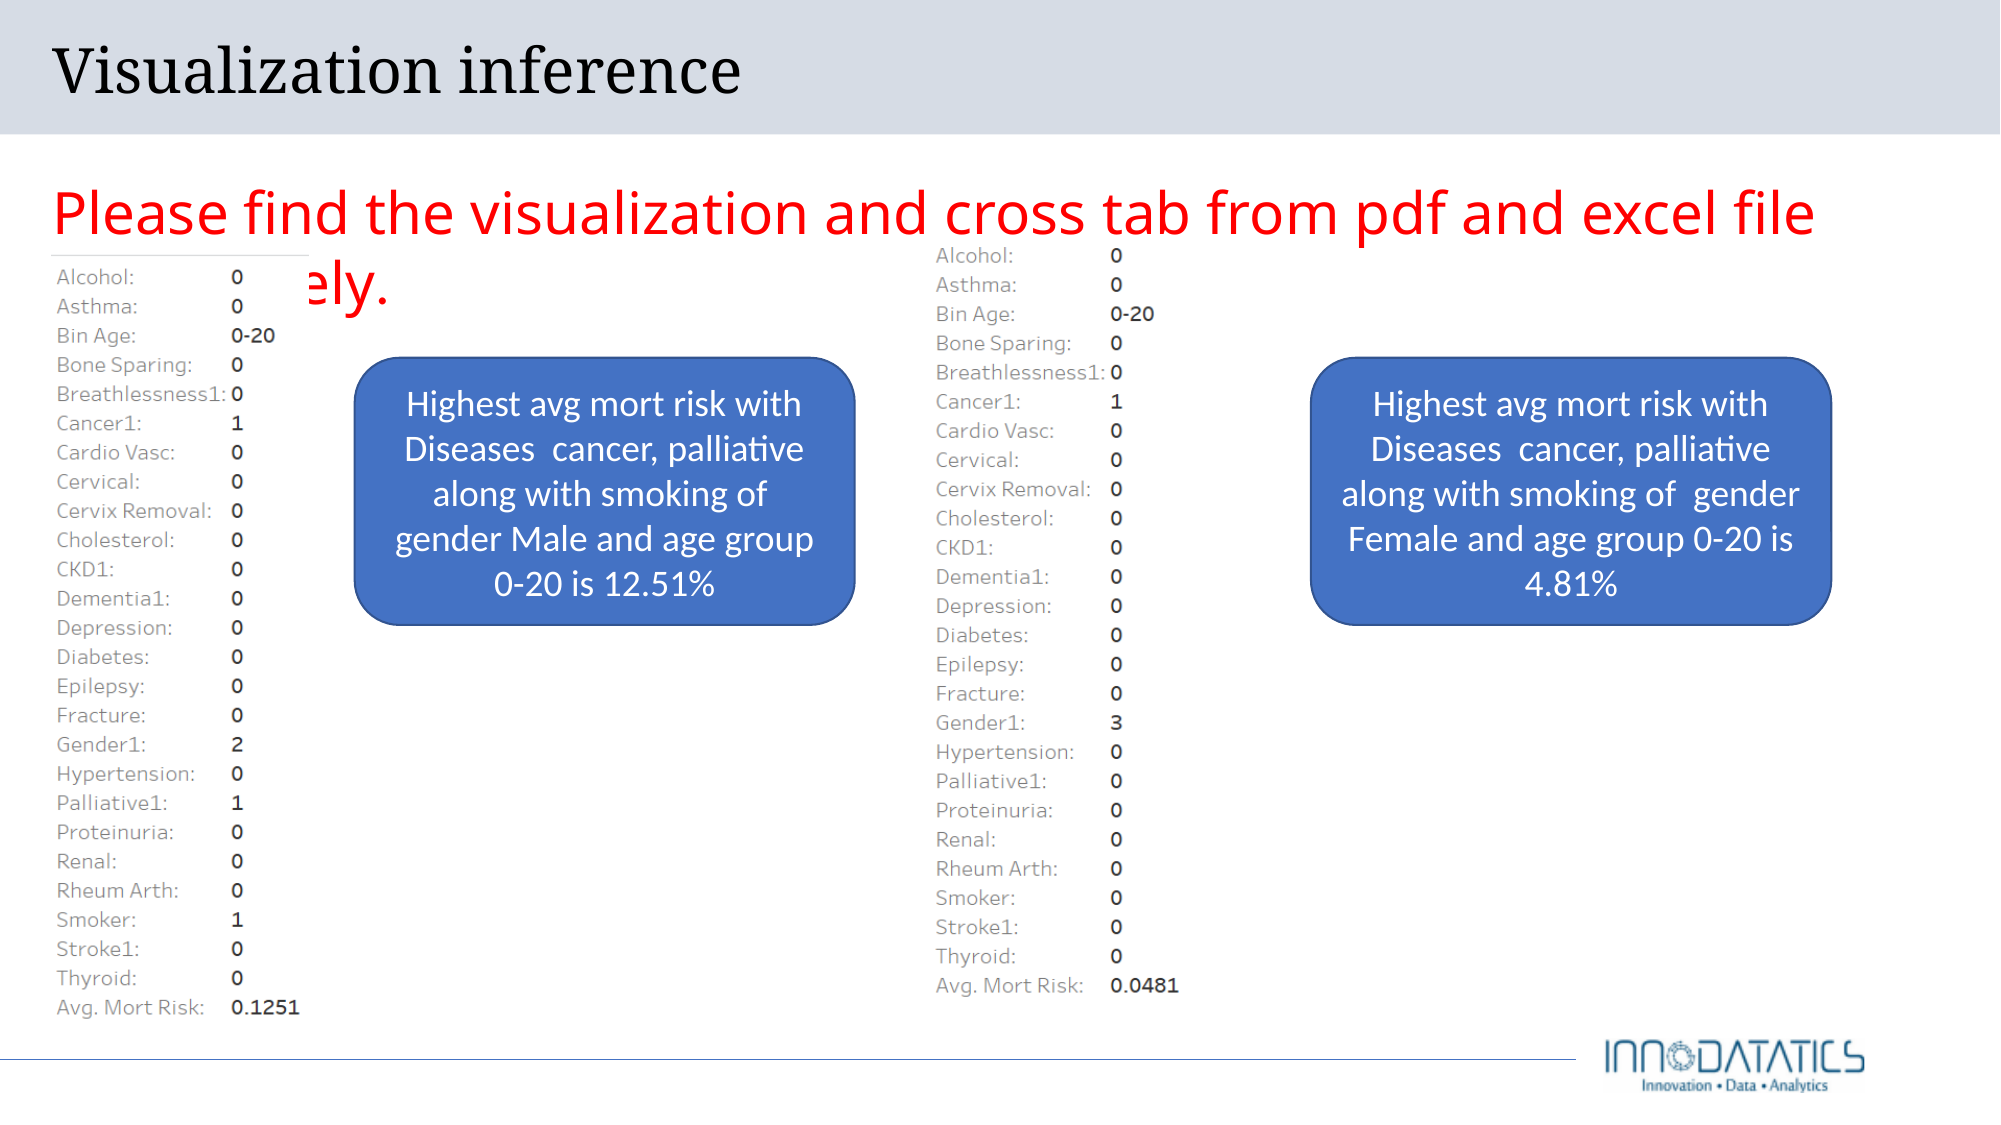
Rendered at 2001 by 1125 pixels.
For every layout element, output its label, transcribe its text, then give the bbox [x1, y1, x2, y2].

picture [1603, 1038, 1865, 1093]
text_box Please find the visualization and cross tab from pdf and excel file respectively. [37, 168, 1922, 324]
title Visualization inference [37, 31, 1763, 115]
text_box Highest avg mort risk with Diseases cancer, palliative along with smoking of gender Male and age group 0-20 is 12.51% [353, 356, 856, 626]
picture [50, 254, 309, 1027]
text_box Highest avg mort risk with Diseases cancer, palliative along with smoking of gender Female and age group 0-20 is 4.81% [1309, 356, 1833, 626]
picture [926, 246, 1184, 1004]
